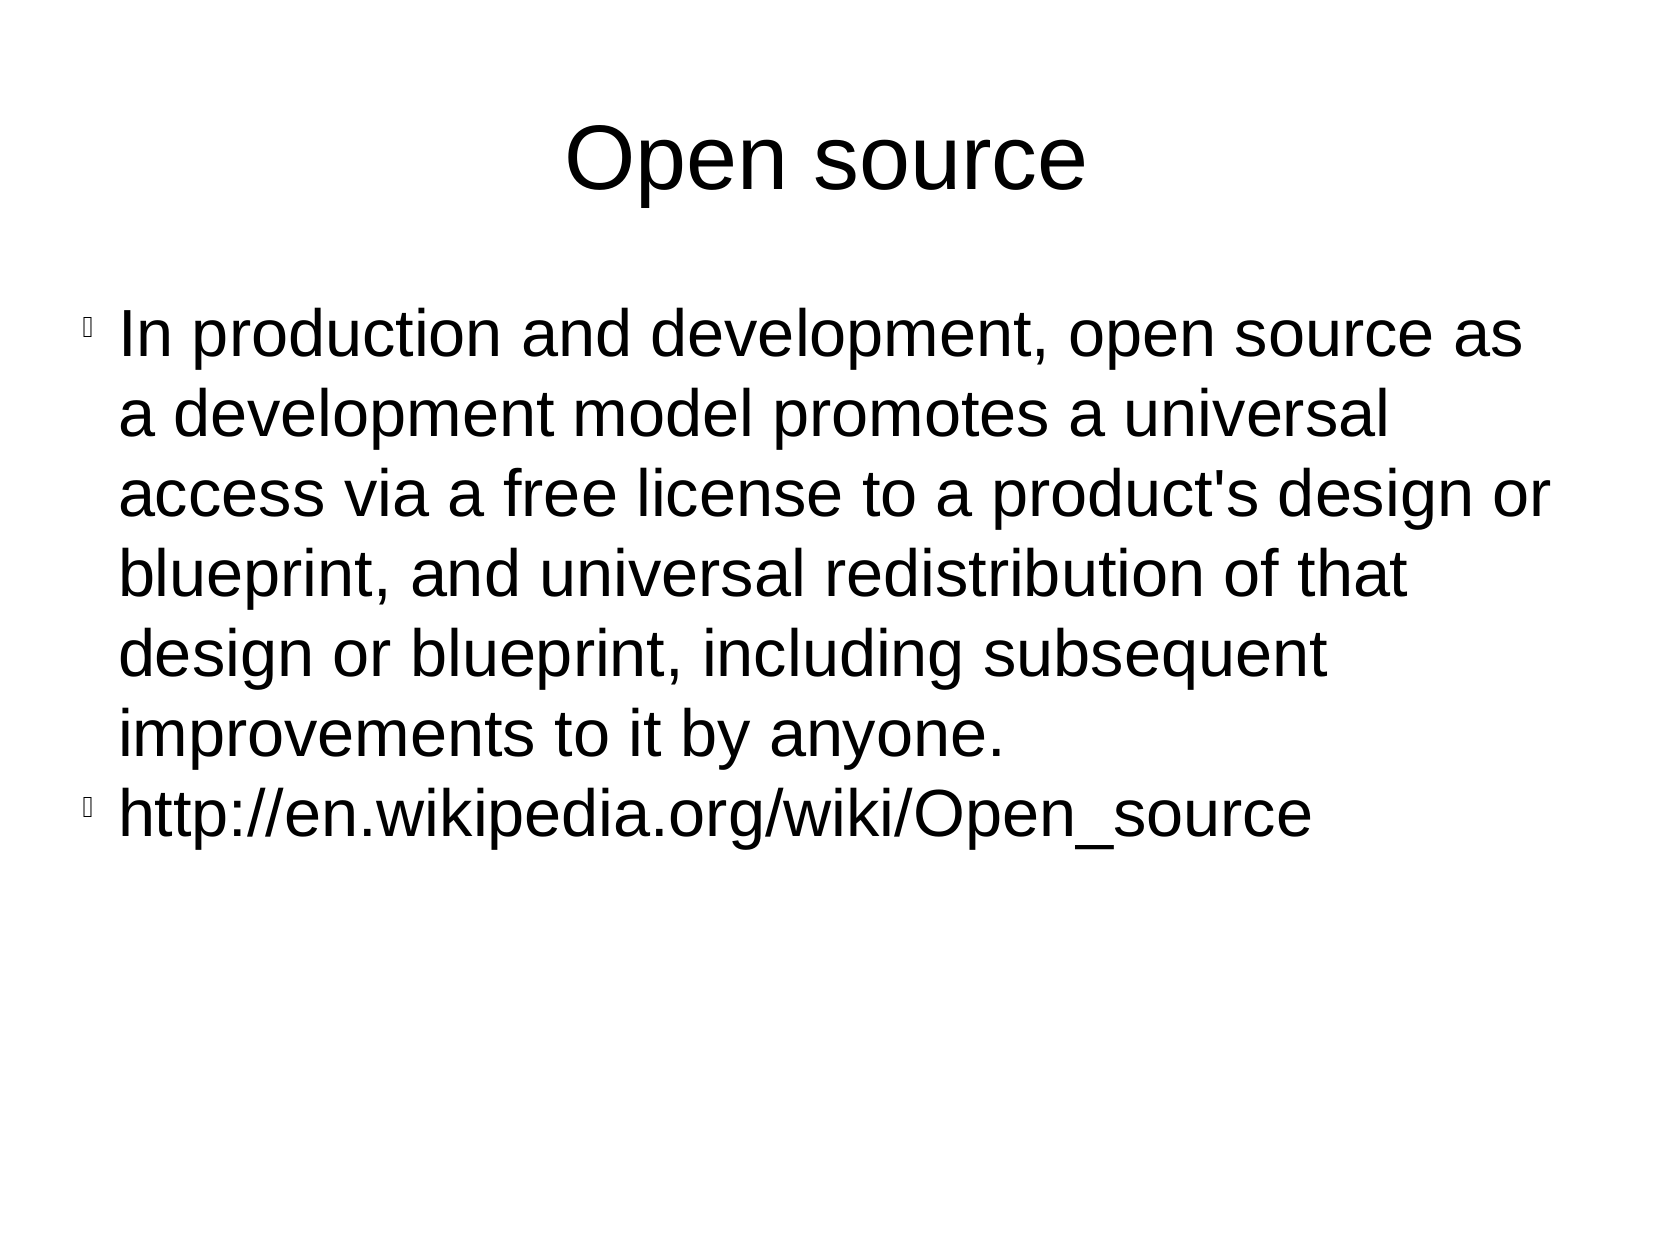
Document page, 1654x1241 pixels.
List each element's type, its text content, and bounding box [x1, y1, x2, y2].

text_box Open source [82, 49, 1571, 257]
text_box In production and development, open source as a development model promotes a universal access via a free license to a product's design or blueprint, and universal redistribution of that design or blueprint, including subsequent improvements to it by anyone. http://en.wikipedia.org/wiki/Open_source [82, 290, 1571, 1010]
